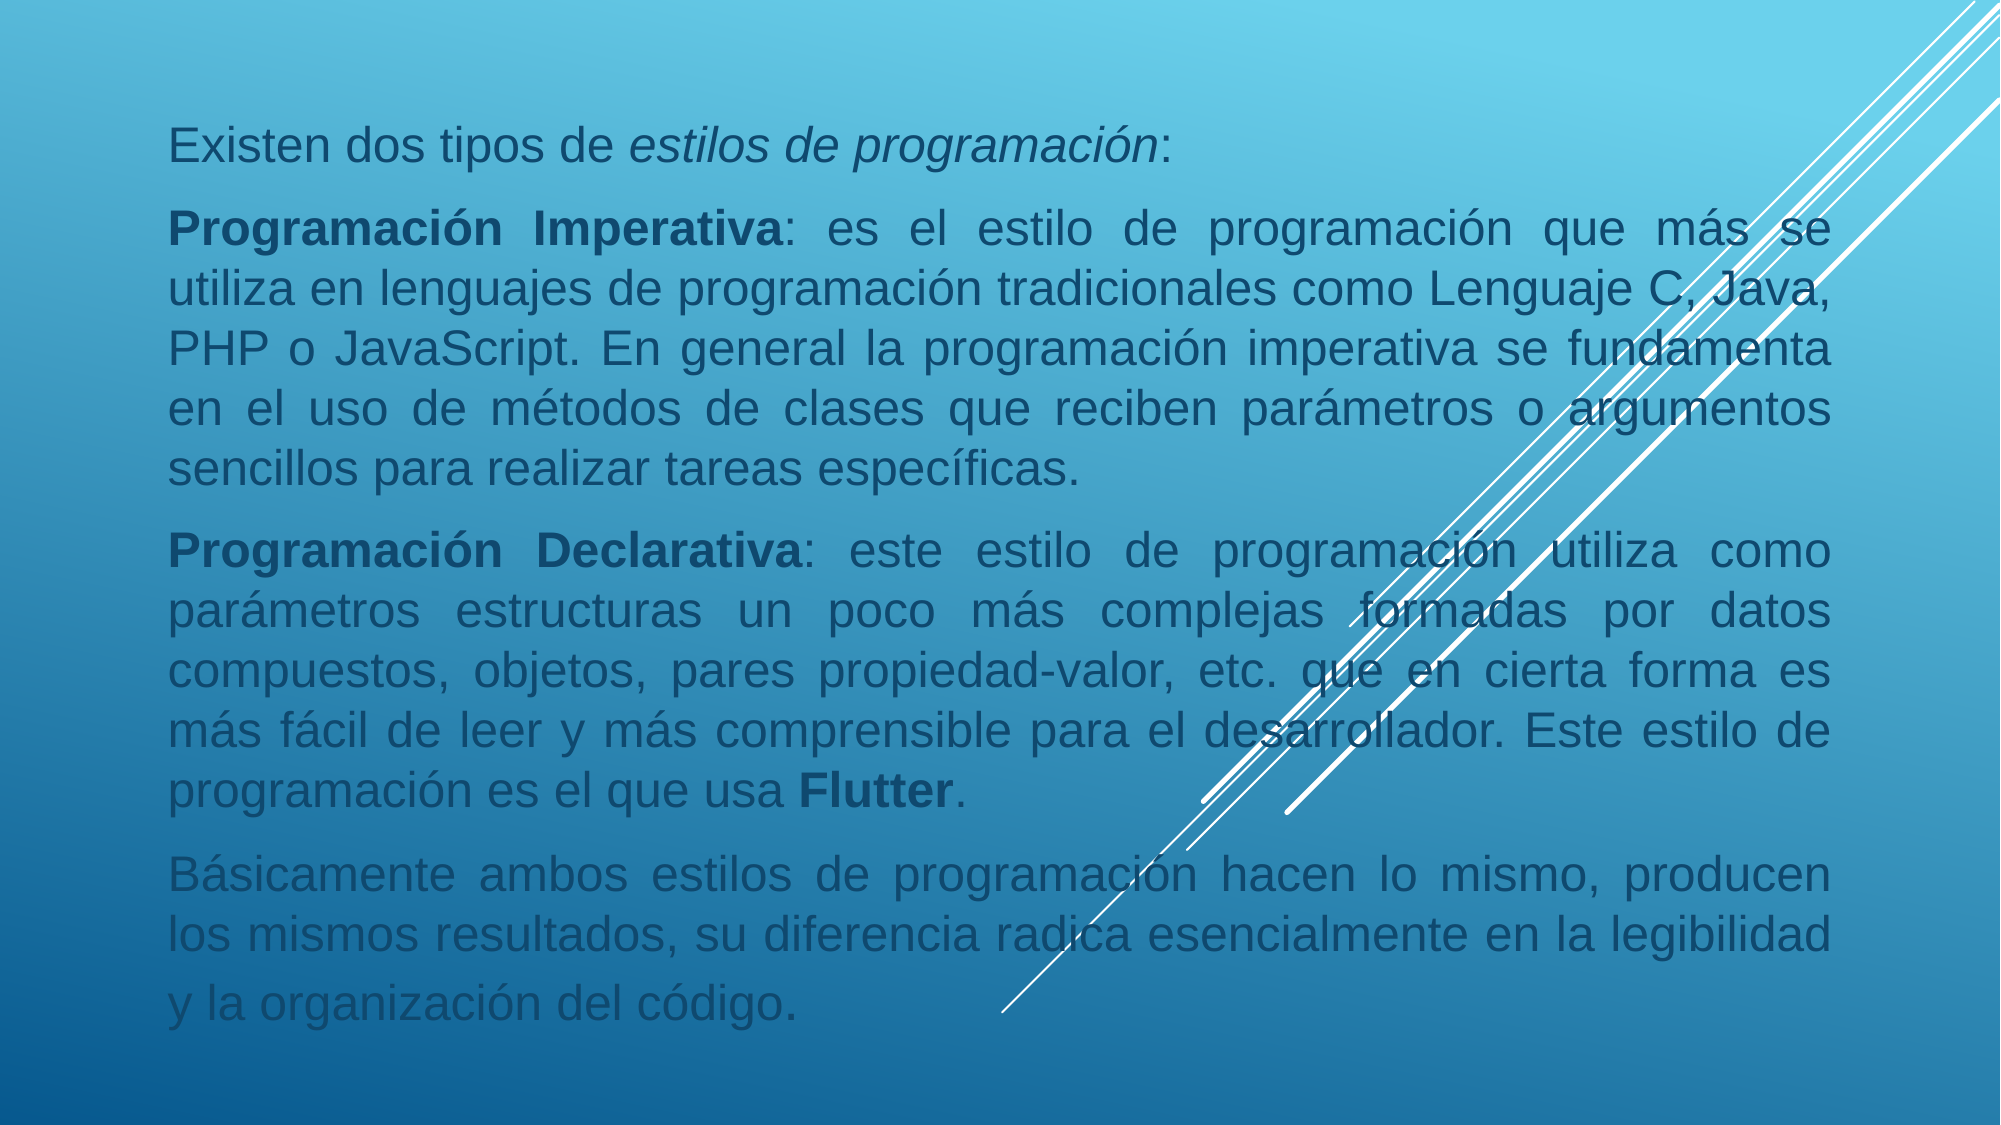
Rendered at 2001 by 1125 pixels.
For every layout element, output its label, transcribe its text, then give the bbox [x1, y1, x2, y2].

subtitle Existen dos tipos de estilos de programación: Programación Imperativa: es el estilo de programación que más se utiliza en lenguajes de programación tradicionales como Lenguaje C, Java, PHP o JavaScript. En general la programación imperativa se fundamenta en el uso de métodos de clases que reciben parámetros o argumentos sencillos para realizar tareas específicas. Programación Declarativa: este estilo de programación utiliza como parámetros estructuras un poco más complejas formadas por datos compuestos, objetos, pares propiedad-valor, etc. que en cierta forma es más fácil de leer y más comprensible para el desarrollador. Este estilo de programación es el que usa Flutter. Básicamente ambos estilos de programación hacen lo mismo, producen los mismos resultados, su diferencia radica esencialmente en la legibilidad y la organización del código. [152, 105, 1848, 1048]
